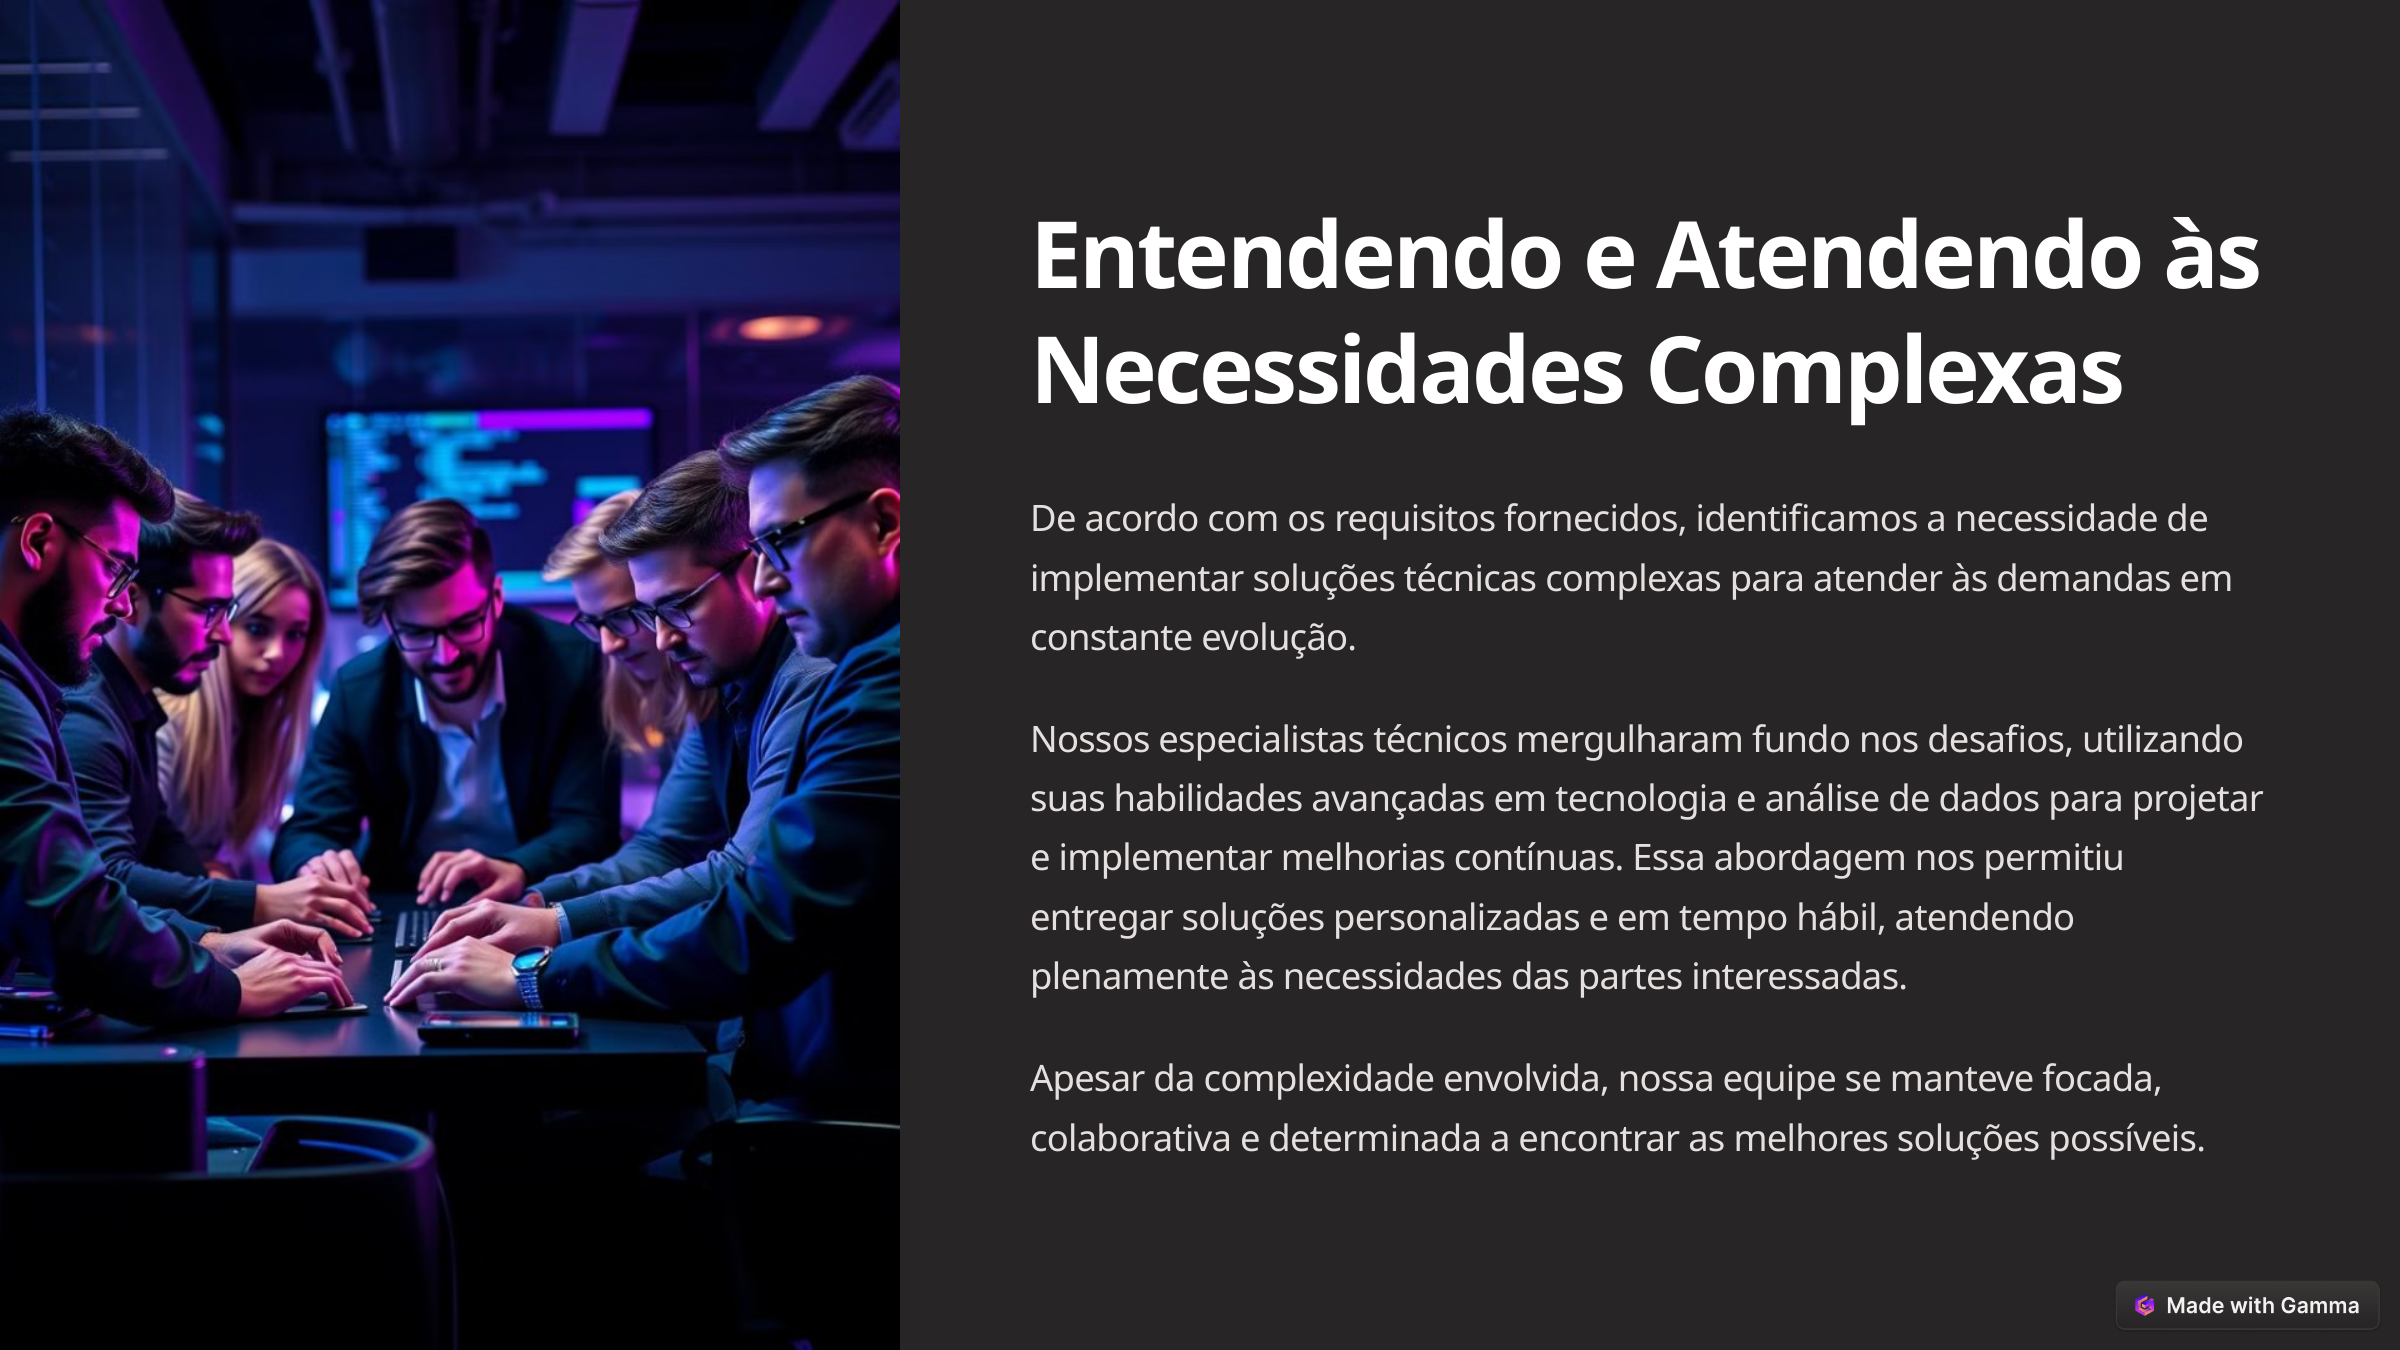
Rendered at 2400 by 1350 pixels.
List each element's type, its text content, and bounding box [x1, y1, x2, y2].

text_box Nossos especialistas técnicos mergulharam fundo nos desafios, utilizando suas habilidades avançadas em tecnologia e análise de dados para projetar e implementar melhorias contínuas. Essa abordagem nos permitiu entregar soluções personalizadas e em tempo hábil, atendendo plenamente às necessidades das partes interessadas. [1030, 700, 2270, 998]
text_box De acordo com os requisitos fornecidos, identificamos a necessidade de implementar soluções técnicas complexas para atender às demandas em constante evolução. [1030, 479, 2270, 659]
picture [2106, 1271, 2389, 1339]
picture [0, 0, 900, 1350]
text_box Entendendo e Atendendo às Necessidades Complexas [1030, 191, 2270, 424]
text_box Apesar da complexidade envolvida, nossa equipe se manteve focada, colaborativa e determinada a encontrar as melhores soluções possíveis. [1030, 1039, 2270, 1159]
